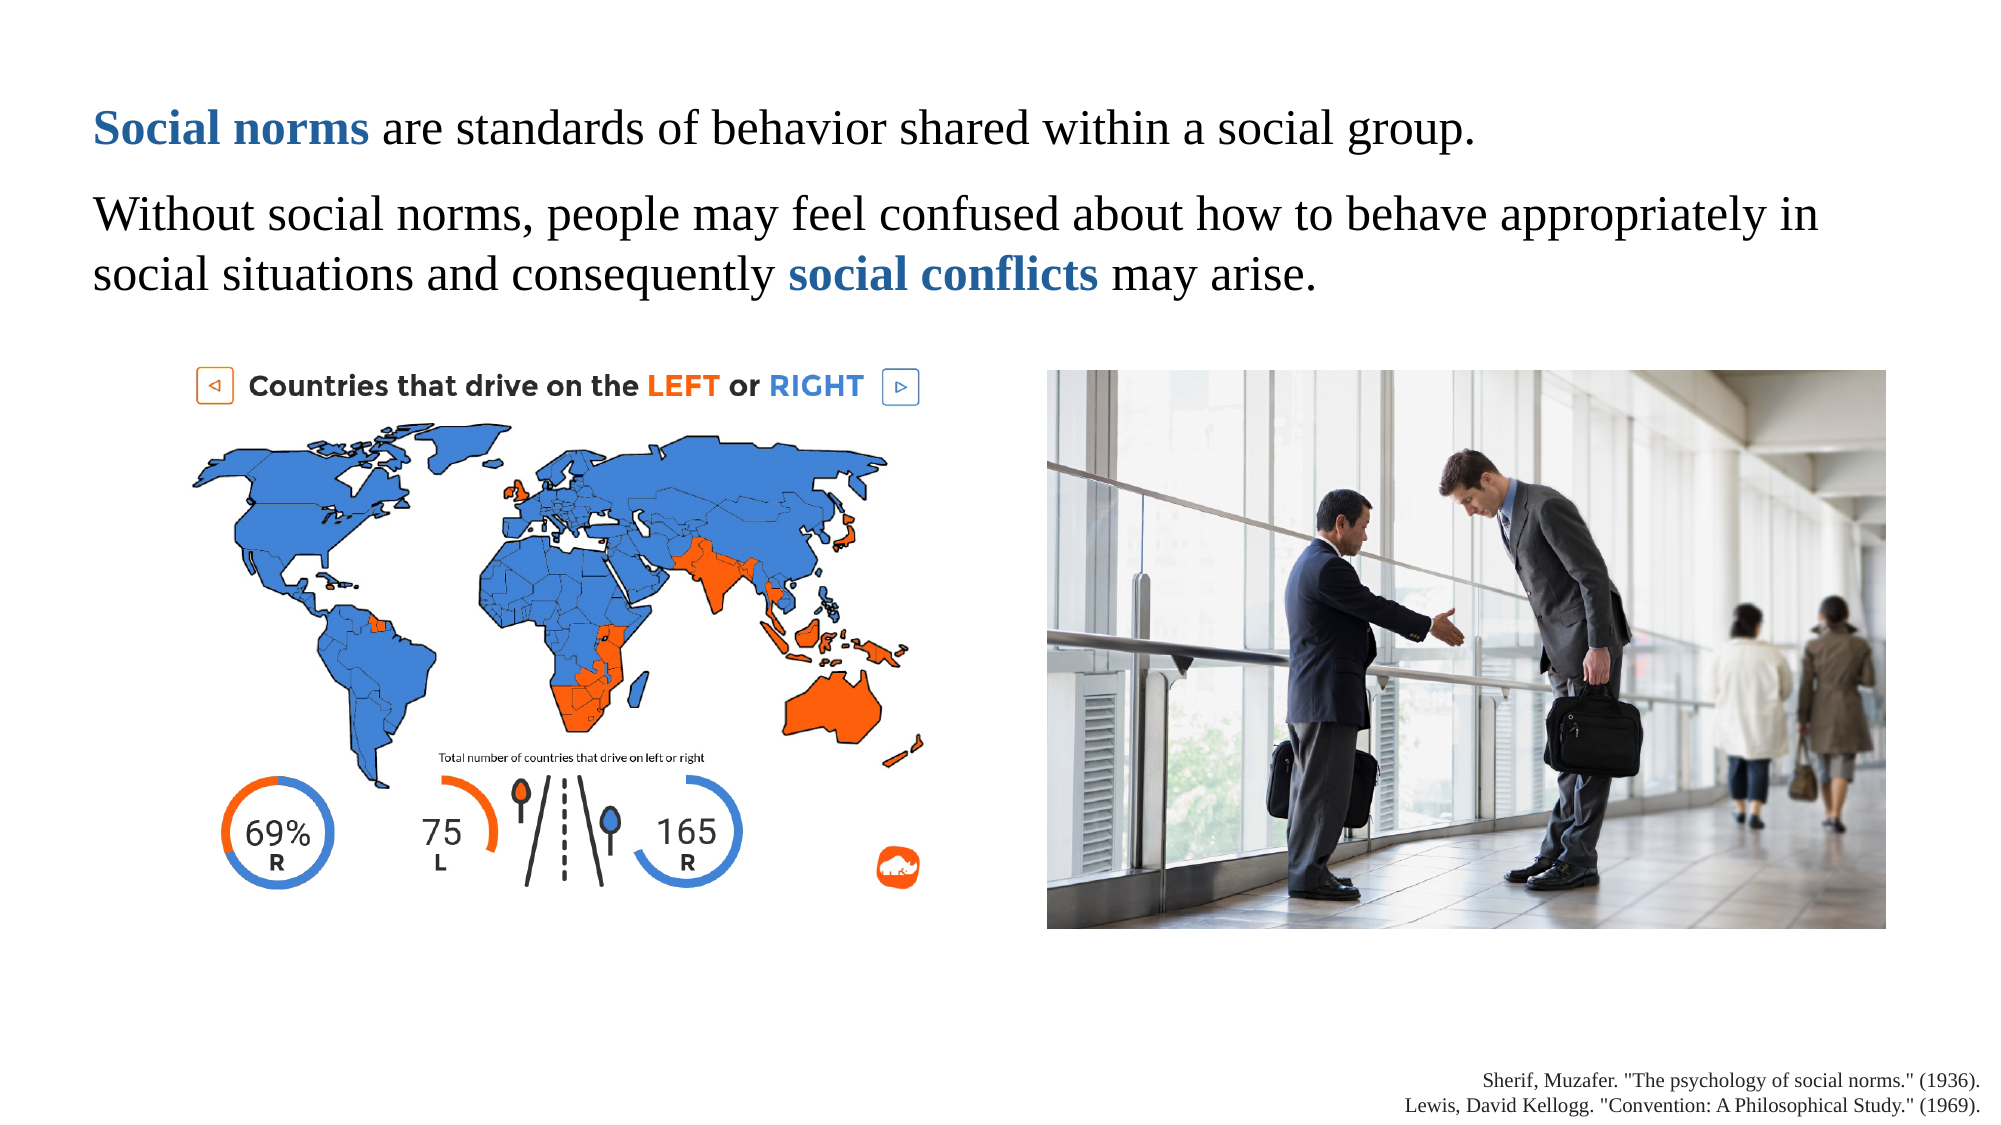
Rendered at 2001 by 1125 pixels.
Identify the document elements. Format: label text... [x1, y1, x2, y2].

picture [179, 349, 936, 909]
text_box Sherif, Muzafer. "The psychology of social norms." (1936). Lewis, David Kellogg. "Convention: A Philosophical Study." (1969). [1389, 1059, 1996, 1124]
picture [1046, 369, 1887, 929]
text_box Social norms are standards of behavior shared within a social group. Without social norms, people may feel confused about how to behave appropriately in social situations and consequently social conflicts may arise. [78, 87, 1922, 308]
